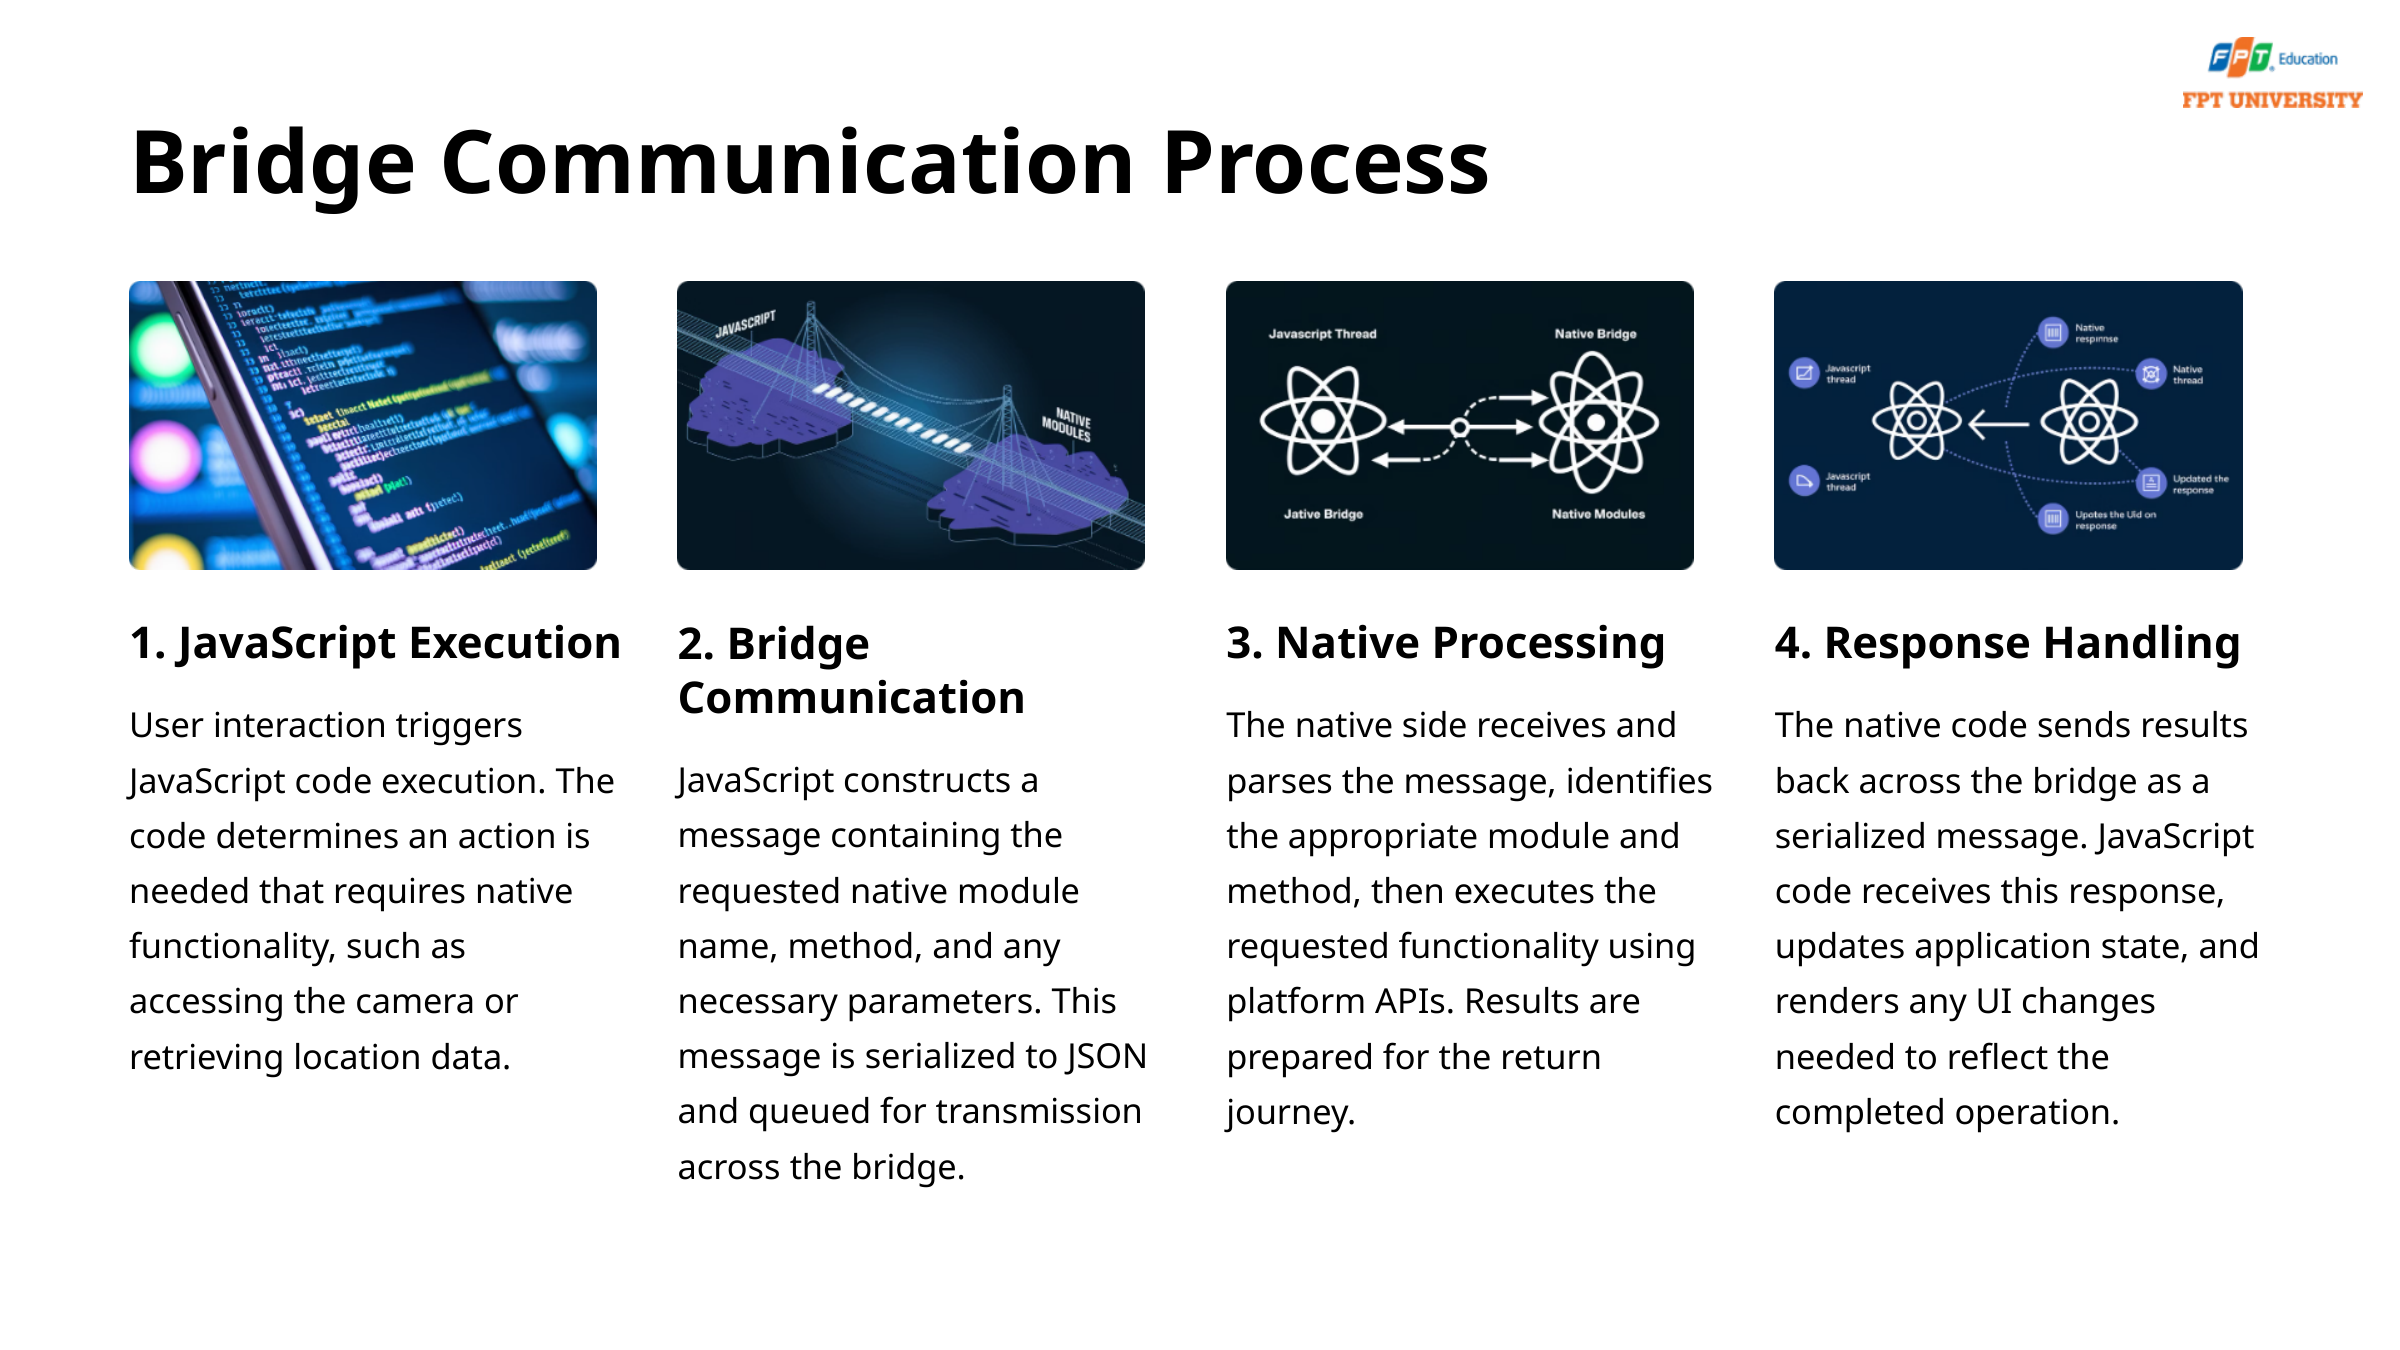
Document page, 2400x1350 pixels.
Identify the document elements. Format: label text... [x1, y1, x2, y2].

text_box Bridge Communication Process [129, 101, 1477, 211]
text_box User interaction triggers JavaScript code execution. The code determines an action is needed that requires native functionality, such as accessing the camera or retrieving location data. [129, 689, 626, 1083]
text_box The native side receives and parses the message, identifies the appropriate module and method, then executes the requested functionality using platform APIs. Results are prepared for the return journey. [1226, 689, 1723, 1139]
picture [1226, 281, 1694, 570]
text_box 2. Bridge Communication [677, 613, 1174, 724]
picture [677, 281, 1145, 570]
text_box 1. JavaScript Execution [129, 613, 624, 669]
text_box 4. Response Handling [1774, 613, 2240, 669]
picture [129, 281, 597, 570]
text_box The native code sends results back across the bridge as a serialized message. JavaScript code receives this response, updates application state, and renders any UI changes needed to reflect the completed operation. [1774, 689, 2271, 1195]
text_box JavaScript constructs a message containing the requested native module name, method, and any necessary parameters. This message is serialized to JSON and queued for transmission across the bridge. [677, 744, 1174, 1250]
picture [2182, 37, 2363, 108]
picture [1774, 281, 2243, 570]
text_box 3. Native Processing [1226, 613, 1666, 669]
